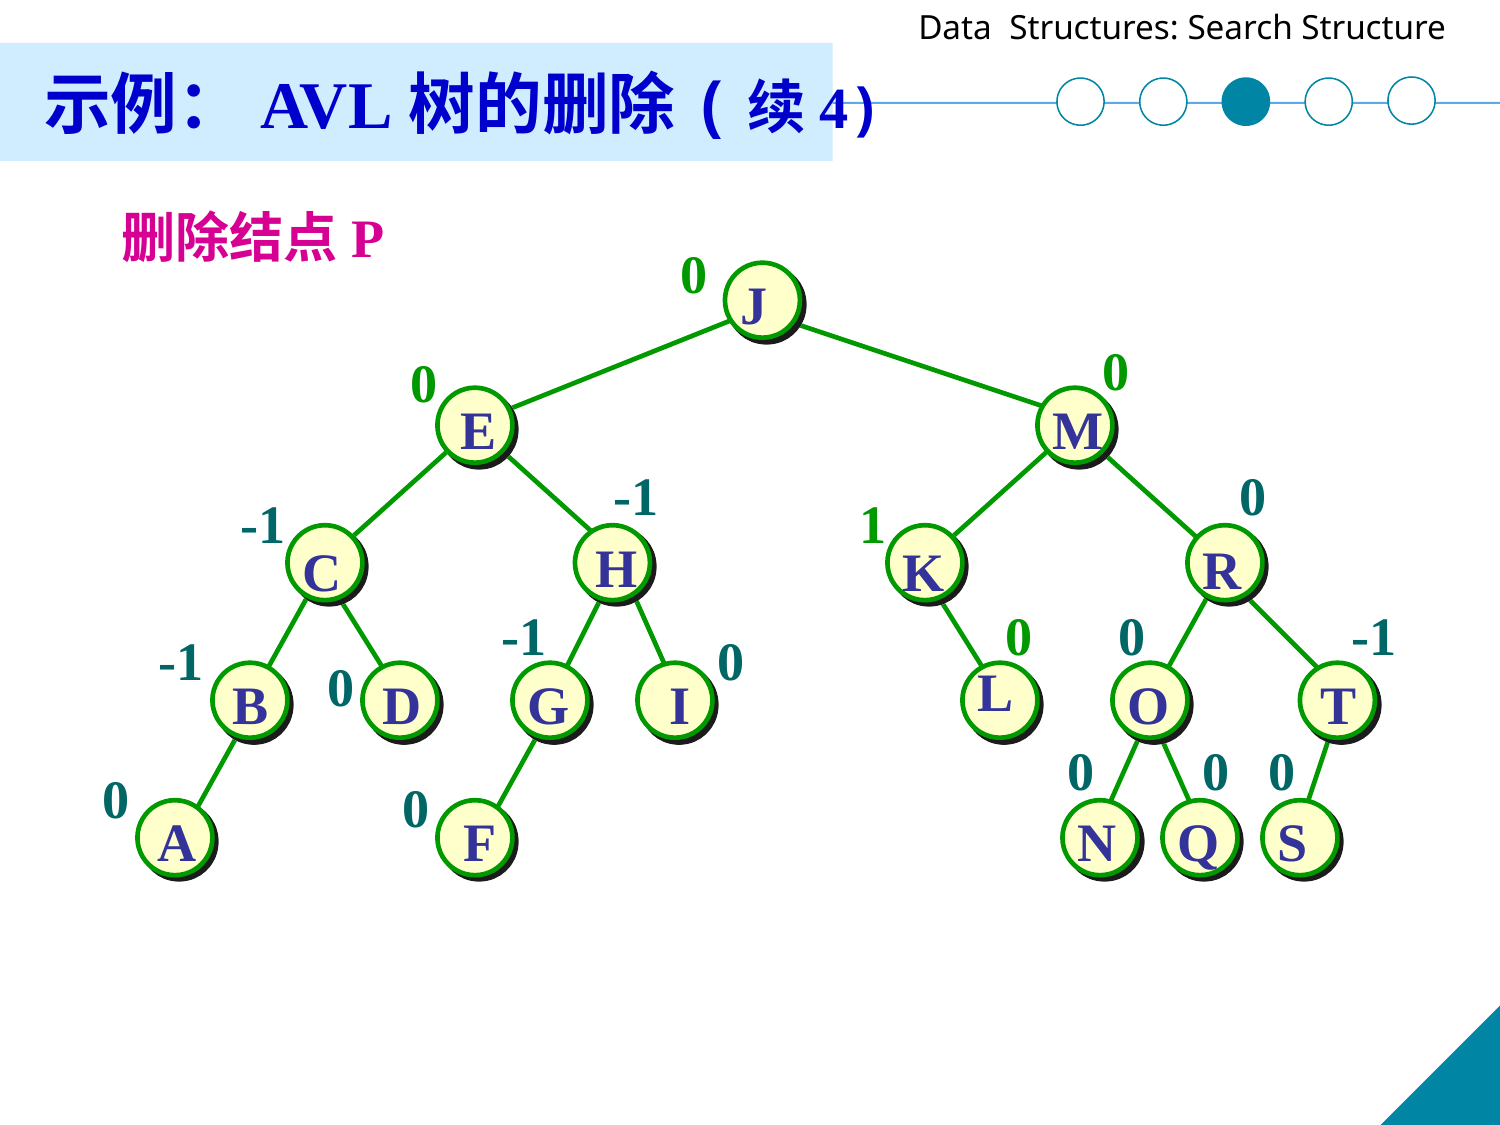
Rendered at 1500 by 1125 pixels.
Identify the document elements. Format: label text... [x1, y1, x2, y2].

text_box 0 [1053, 729, 1111, 810]
text_box C [287, 530, 357, 611]
text_box A [142, 800, 212, 881]
text_box 0 [1225, 454, 1283, 535]
text_box -1 [486, 594, 562, 674]
text_box N [1062, 800, 1132, 881]
text_box [783, 268, 800, 332]
text_box F [449, 800, 513, 881]
text_box O [1112, 662, 1185, 743]
text_box L [962, 650, 1050, 730]
text_box [1056, 78, 1105, 126]
text_box J [725, 262, 783, 343]
text_box 0 [313, 645, 371, 725]
text_box E [445, 387, 512, 468]
text_box [1323, 808, 1338, 868]
text_box [1387, 77, 1436, 125]
text_box [306, 525, 344, 530]
text_box [1305, 78, 1353, 126]
text_box B [217, 662, 284, 743]
text_box 0 [1187, 729, 1245, 810]
text_box 删除结点P [106, 196, 400, 276]
text_box D [367, 662, 437, 743]
text_box [906, 525, 944, 530]
text_box 0 [387, 765, 445, 846]
text_box T [1305, 662, 1372, 743]
text_box 0 [703, 619, 761, 699]
text_box H [580, 525, 653, 606]
text_box R [1187, 528, 1257, 608]
text_box [1222, 78, 1270, 126]
text_box [137, 837, 142, 856]
text_box 0 [1087, 328, 1145, 409]
text_box [574, 543, 580, 582]
text_box [357, 543, 363, 583]
text_box [1132, 818, 1138, 858]
text_box -1 [225, 481, 301, 562]
text_box G [512, 662, 585, 743]
text_box [706, 699, 713, 722]
text_box -1 [1336, 594, 1412, 674]
text_box 0 [1103, 594, 1161, 674]
text_box K [887, 530, 960, 611]
text_box 0 [1253, 729, 1311, 810]
text_box -1 [598, 454, 674, 535]
text_box [284, 684, 288, 716]
text_box S [1262, 800, 1323, 881]
text_box [1139, 78, 1187, 126]
text_box [437, 421, 445, 448]
text_box [1257, 543, 1263, 583]
text_box [977, 730, 1023, 738]
text_box 0 [990, 594, 1048, 674]
text_box Q [1162, 800, 1235, 881]
text_box 示例：AVL树的删除(续4) [29, 50, 916, 149]
text_box 0 [665, 231, 723, 312]
text_box I [654, 662, 706, 743]
text_box 0 [87, 756, 145, 837]
text_box -1 [143, 619, 219, 699]
text_box [212, 699, 217, 719]
text_box 1 [844, 482, 902, 562]
text_box [438, 810, 449, 865]
text_box M [1037, 387, 1119, 468]
text_box [637, 669, 654, 732]
text_box 0 [395, 340, 453, 421]
text_box [1299, 681, 1305, 720]
